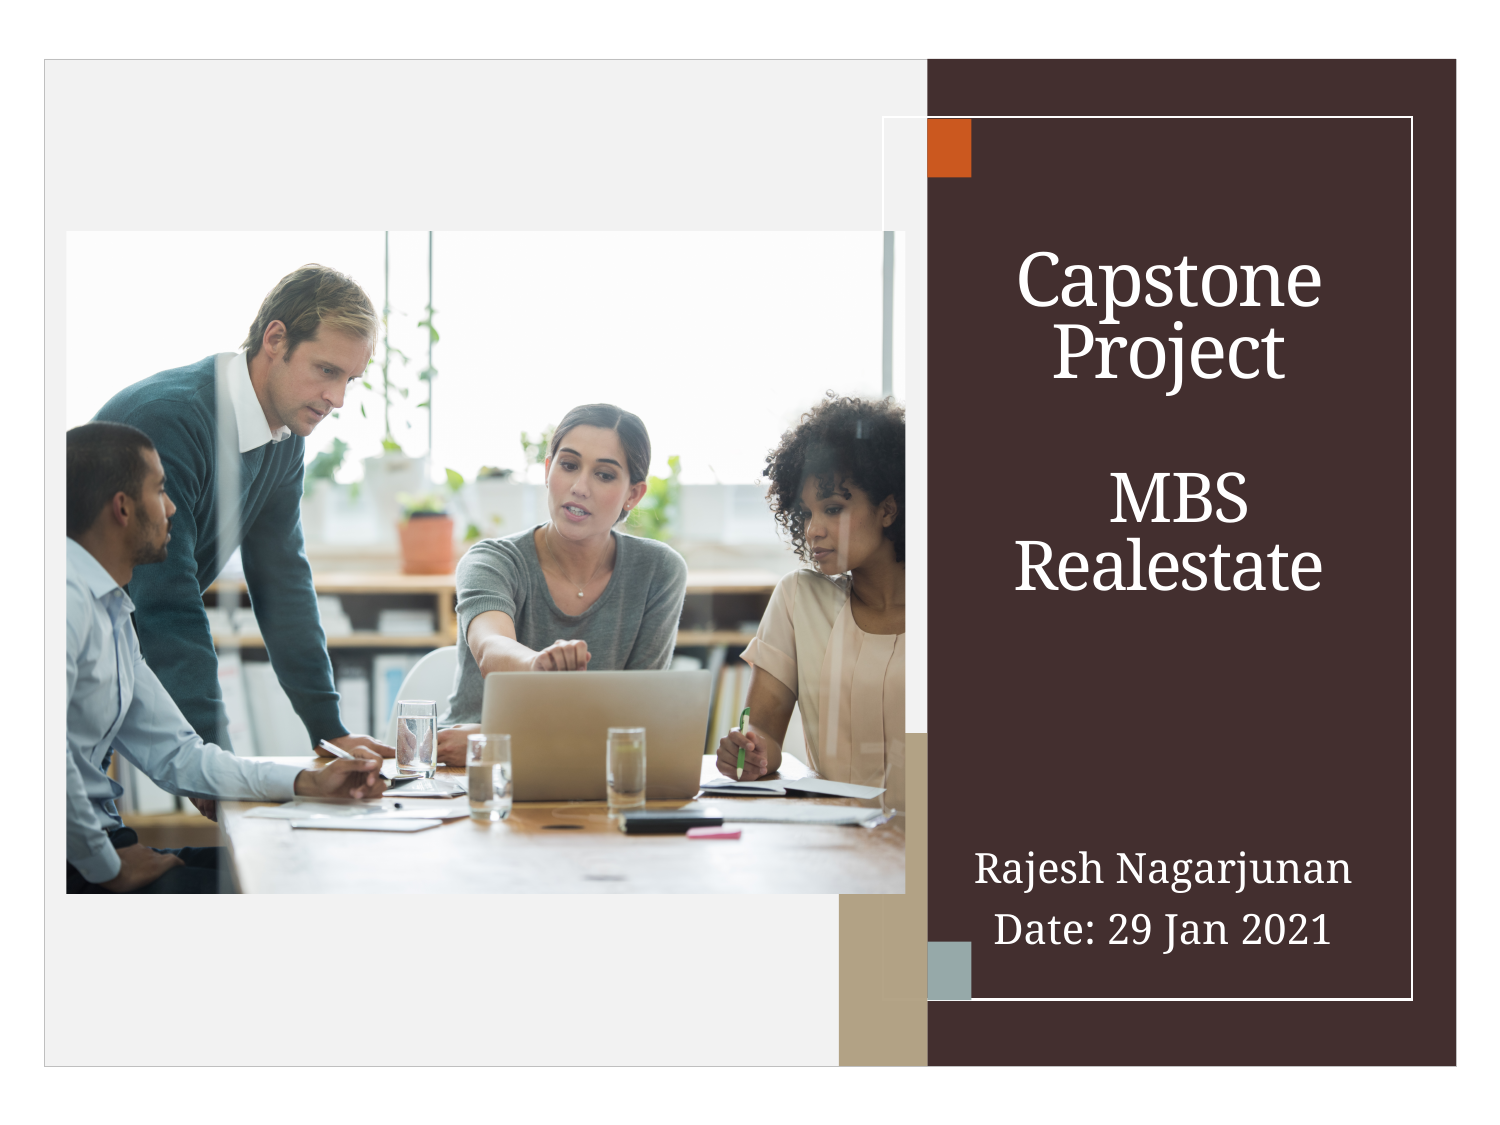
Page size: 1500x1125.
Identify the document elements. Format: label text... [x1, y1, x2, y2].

picture [66, 231, 906, 894]
title Capstone Project MBS Realestate [932, 391, 1406, 686]
subtitle Rajesh Nagarjunan Date: 29 Jan 2021 [968, 847, 1359, 974]
